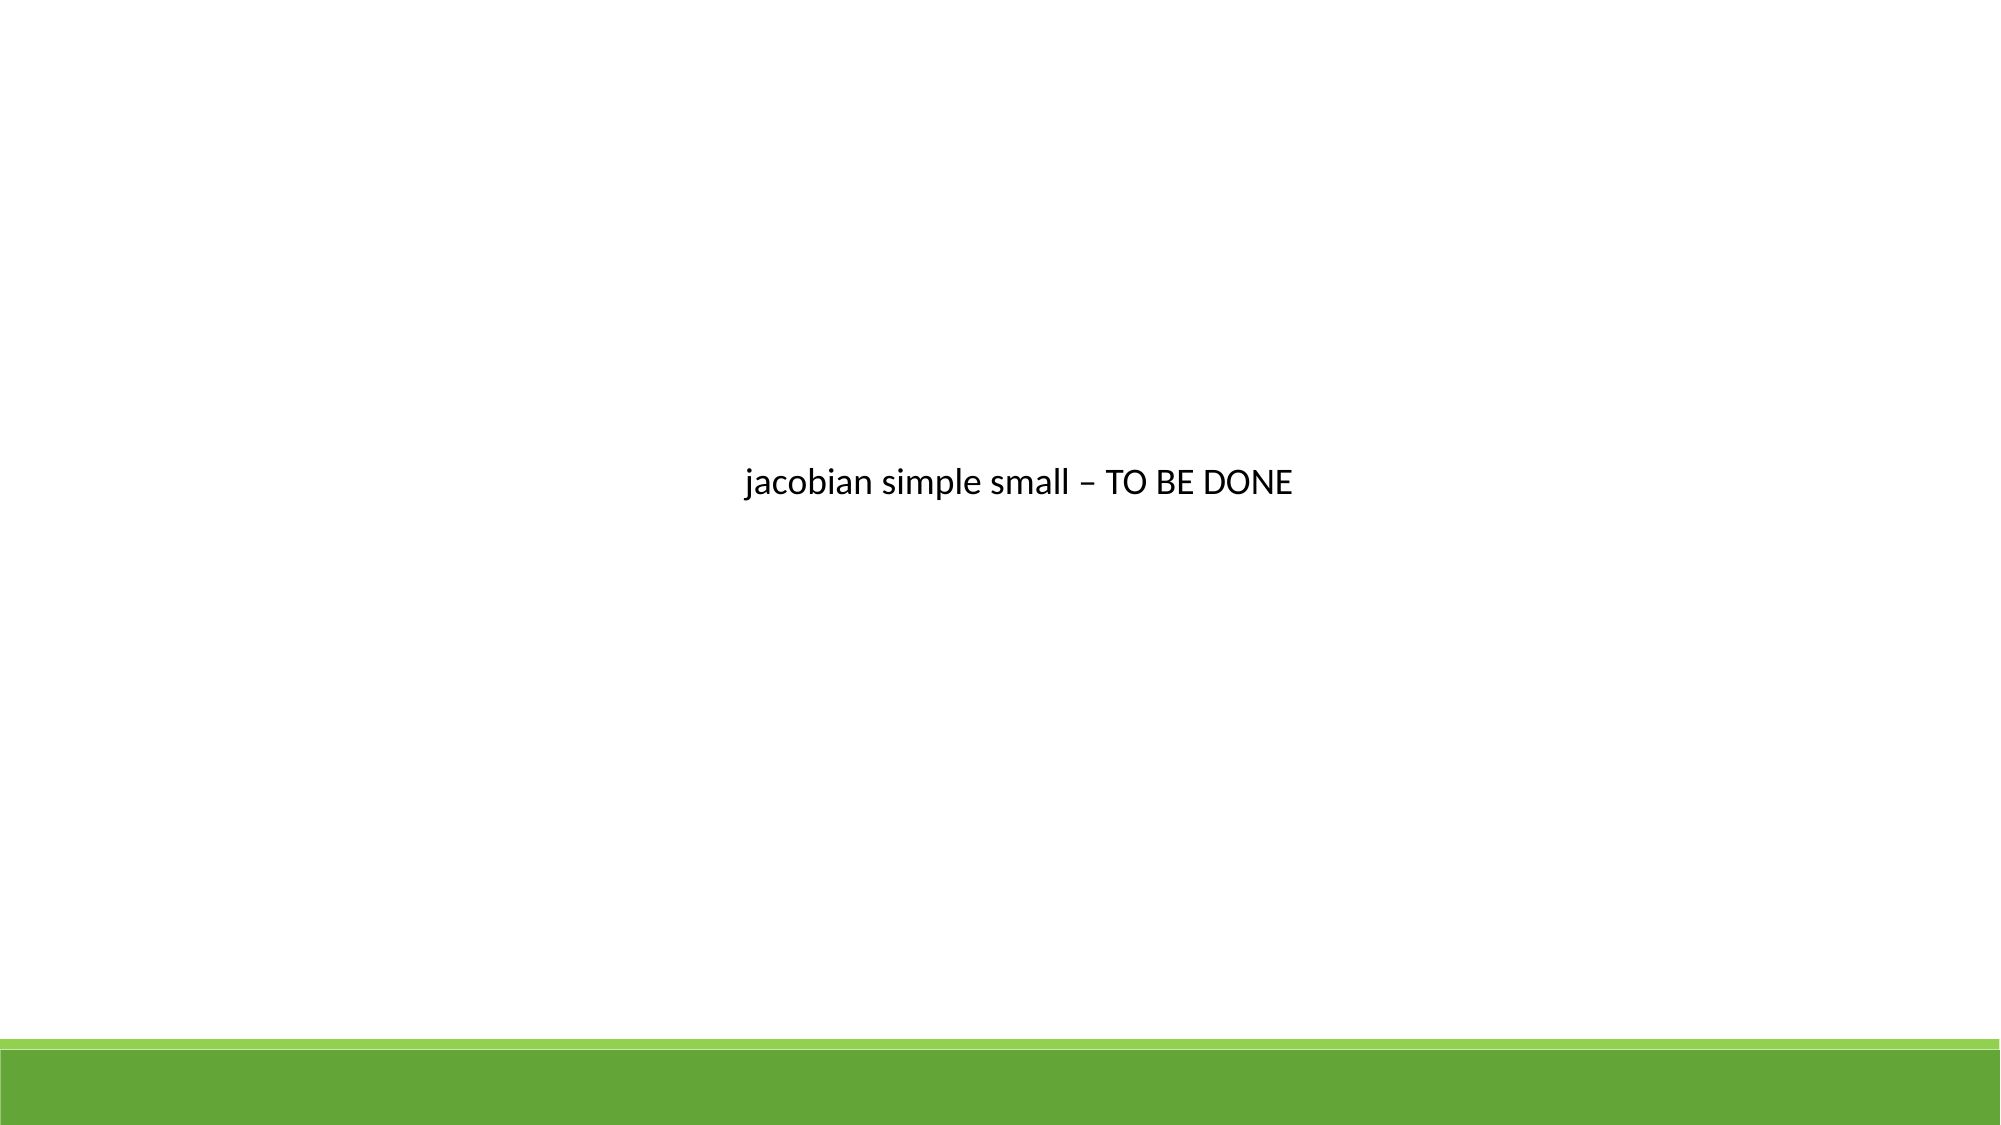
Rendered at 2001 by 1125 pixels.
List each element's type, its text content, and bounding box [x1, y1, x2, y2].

text_box jacobian simple small – TO BE DONE [730, 449, 1309, 510]
